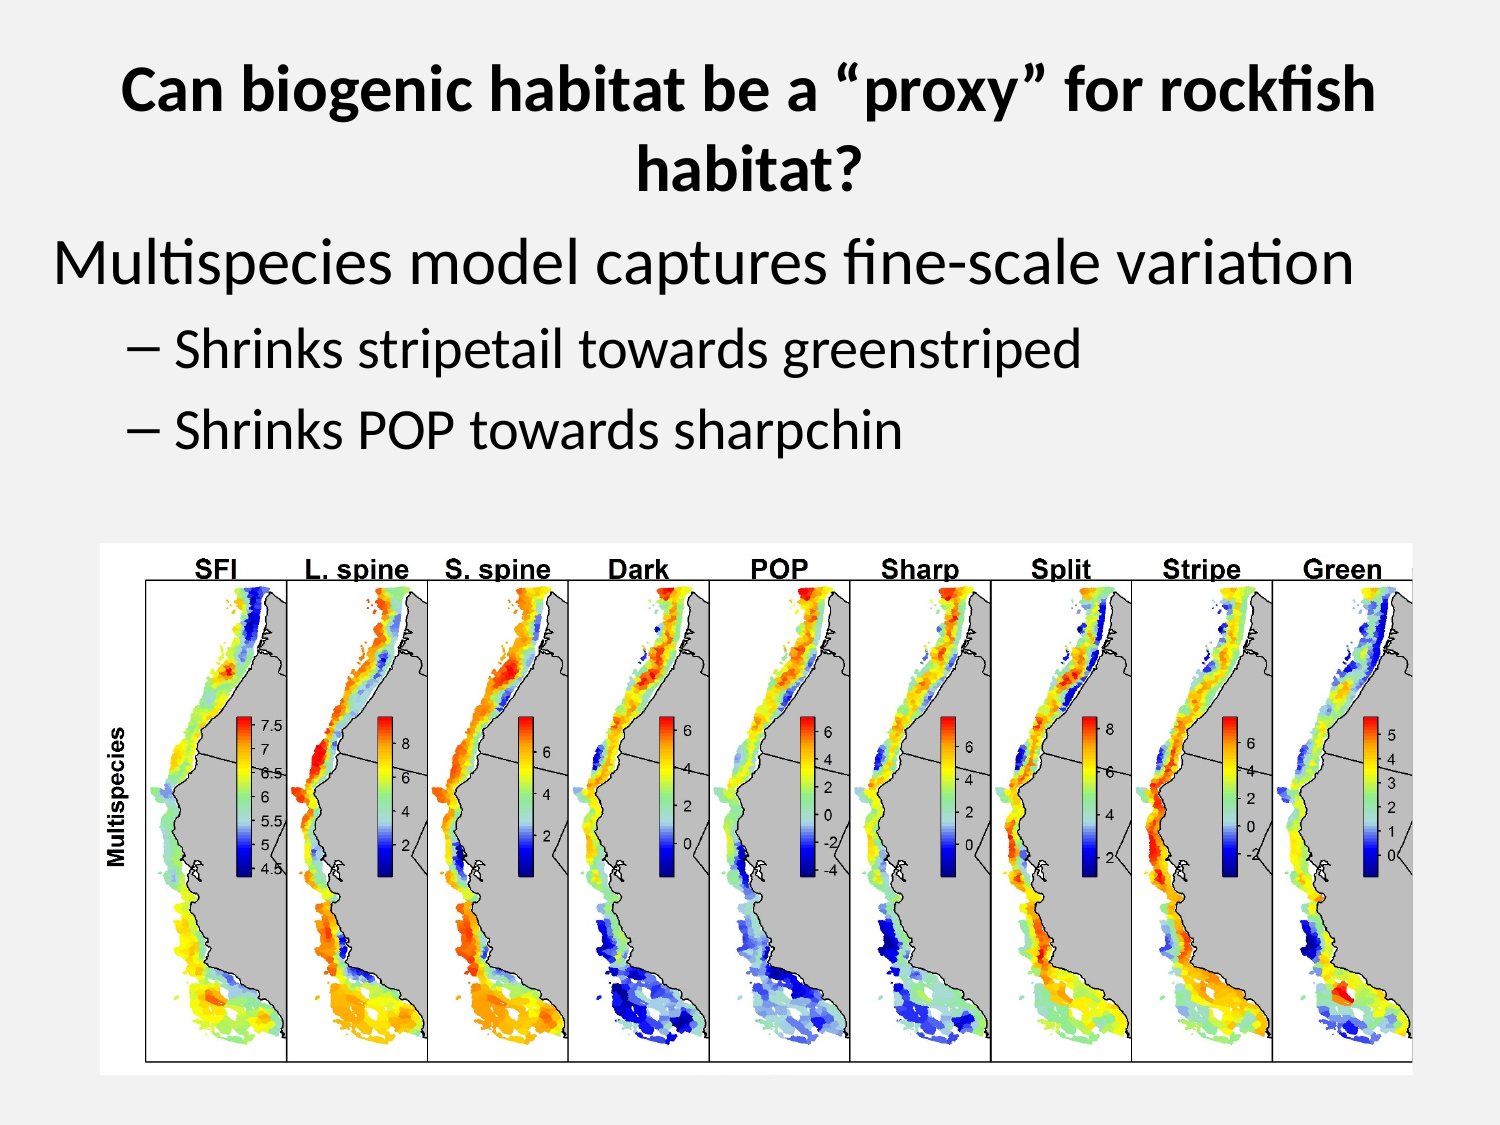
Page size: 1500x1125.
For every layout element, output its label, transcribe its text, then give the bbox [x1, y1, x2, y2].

text_box Can biogenic habitat be a “proxy” for rockfish habitat? Multispecies model captures fine-scale variation Shrinks stripetail towards greenstriped Shrinks POP towards sharpchin [37, 37, 1463, 1088]
picture [99, 543, 1413, 1076]
